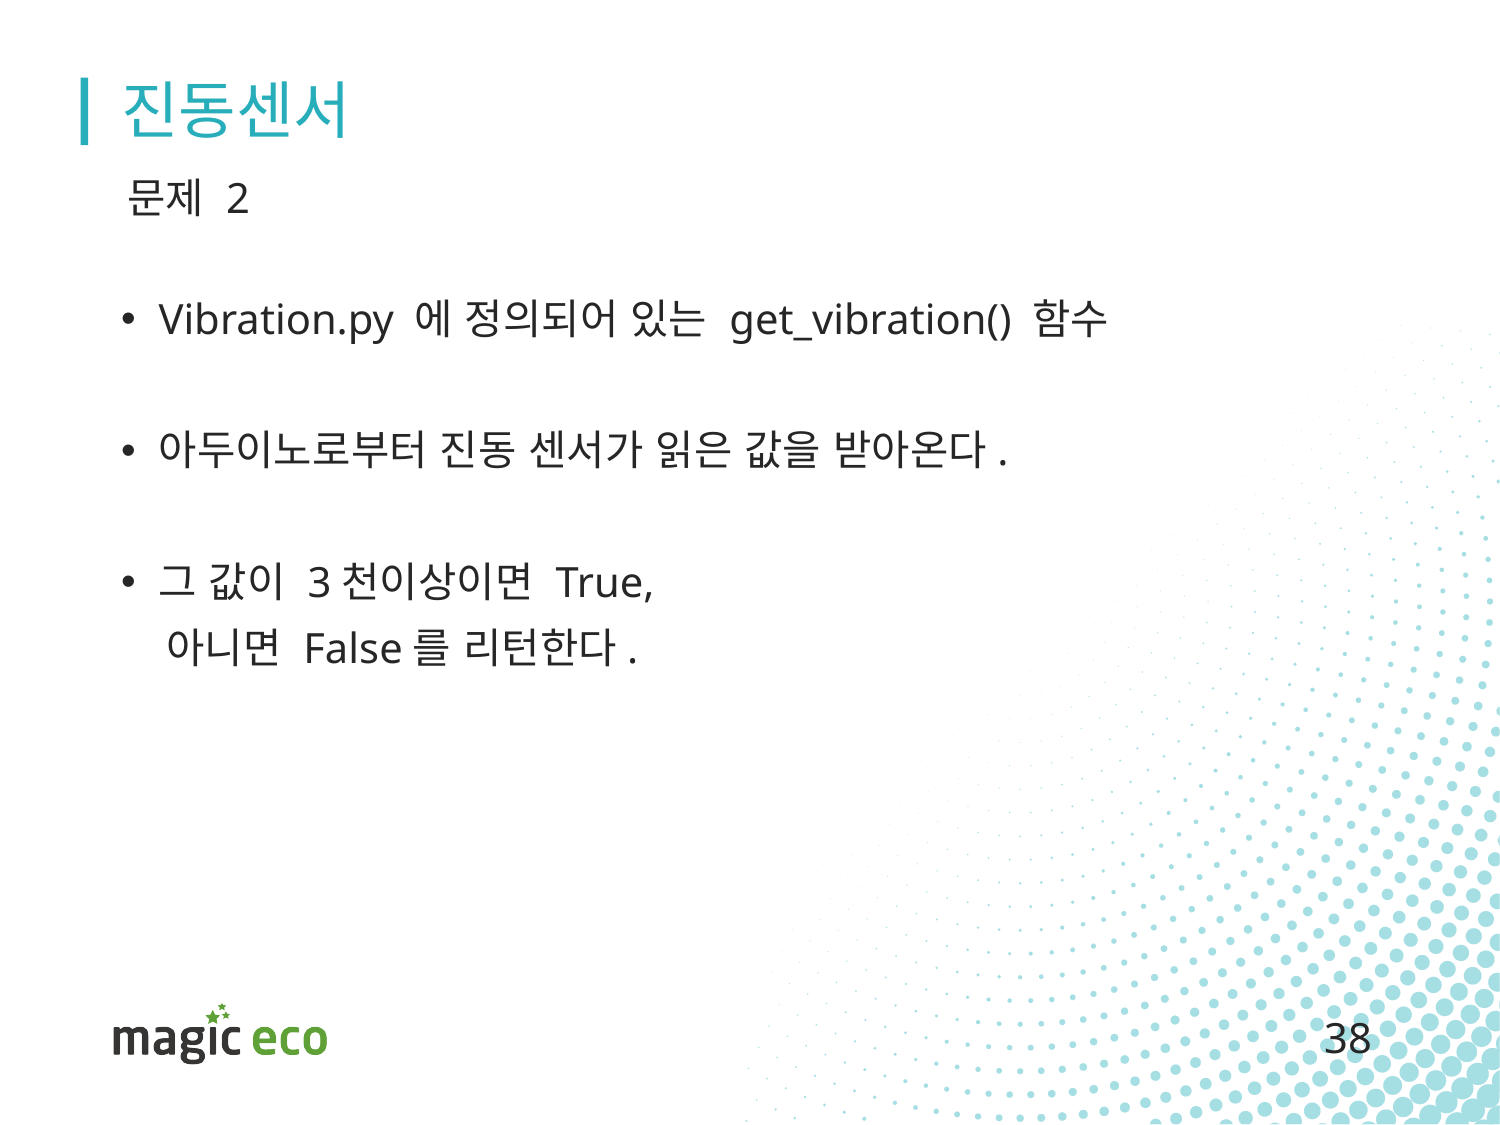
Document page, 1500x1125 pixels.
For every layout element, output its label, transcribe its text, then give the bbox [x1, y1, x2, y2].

picture [0, 0, 1500, 1125]
list 문제 2 [112, 170, 1305, 231]
list Vibration.py 에 정의되어 있는 get_vibration() 함수 아두이노로부터 진동 센서가 읽은 값을 받아온다. 그 값이 3천이상이면 True, 아니면 False를 리턴한다. [105, 290, 1305, 943]
title 진동센서 [105, 59, 1305, 168]
